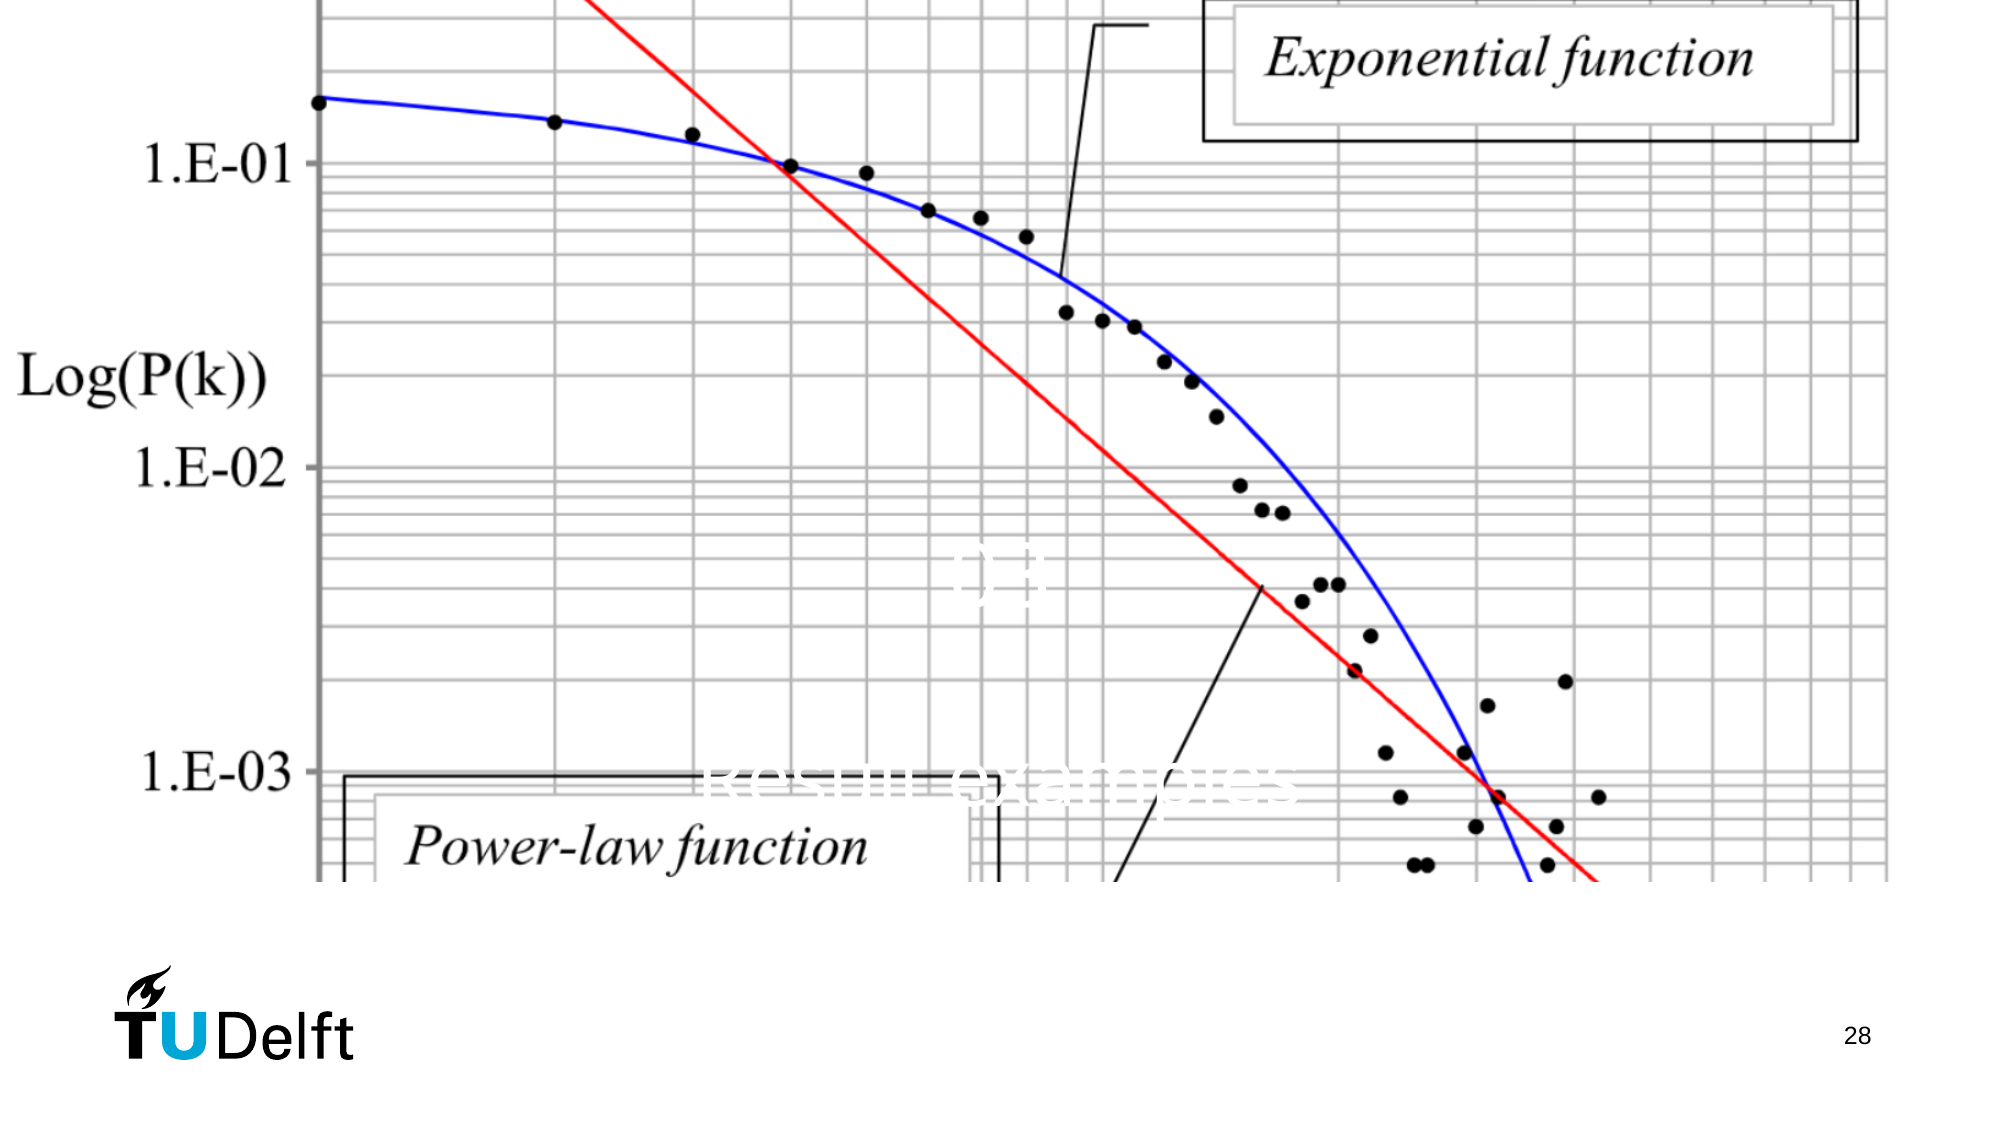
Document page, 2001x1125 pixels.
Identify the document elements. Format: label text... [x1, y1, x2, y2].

text_box 28 [1420, 1012, 1887, 1073]
picture [0, 0, 2001, 882]
